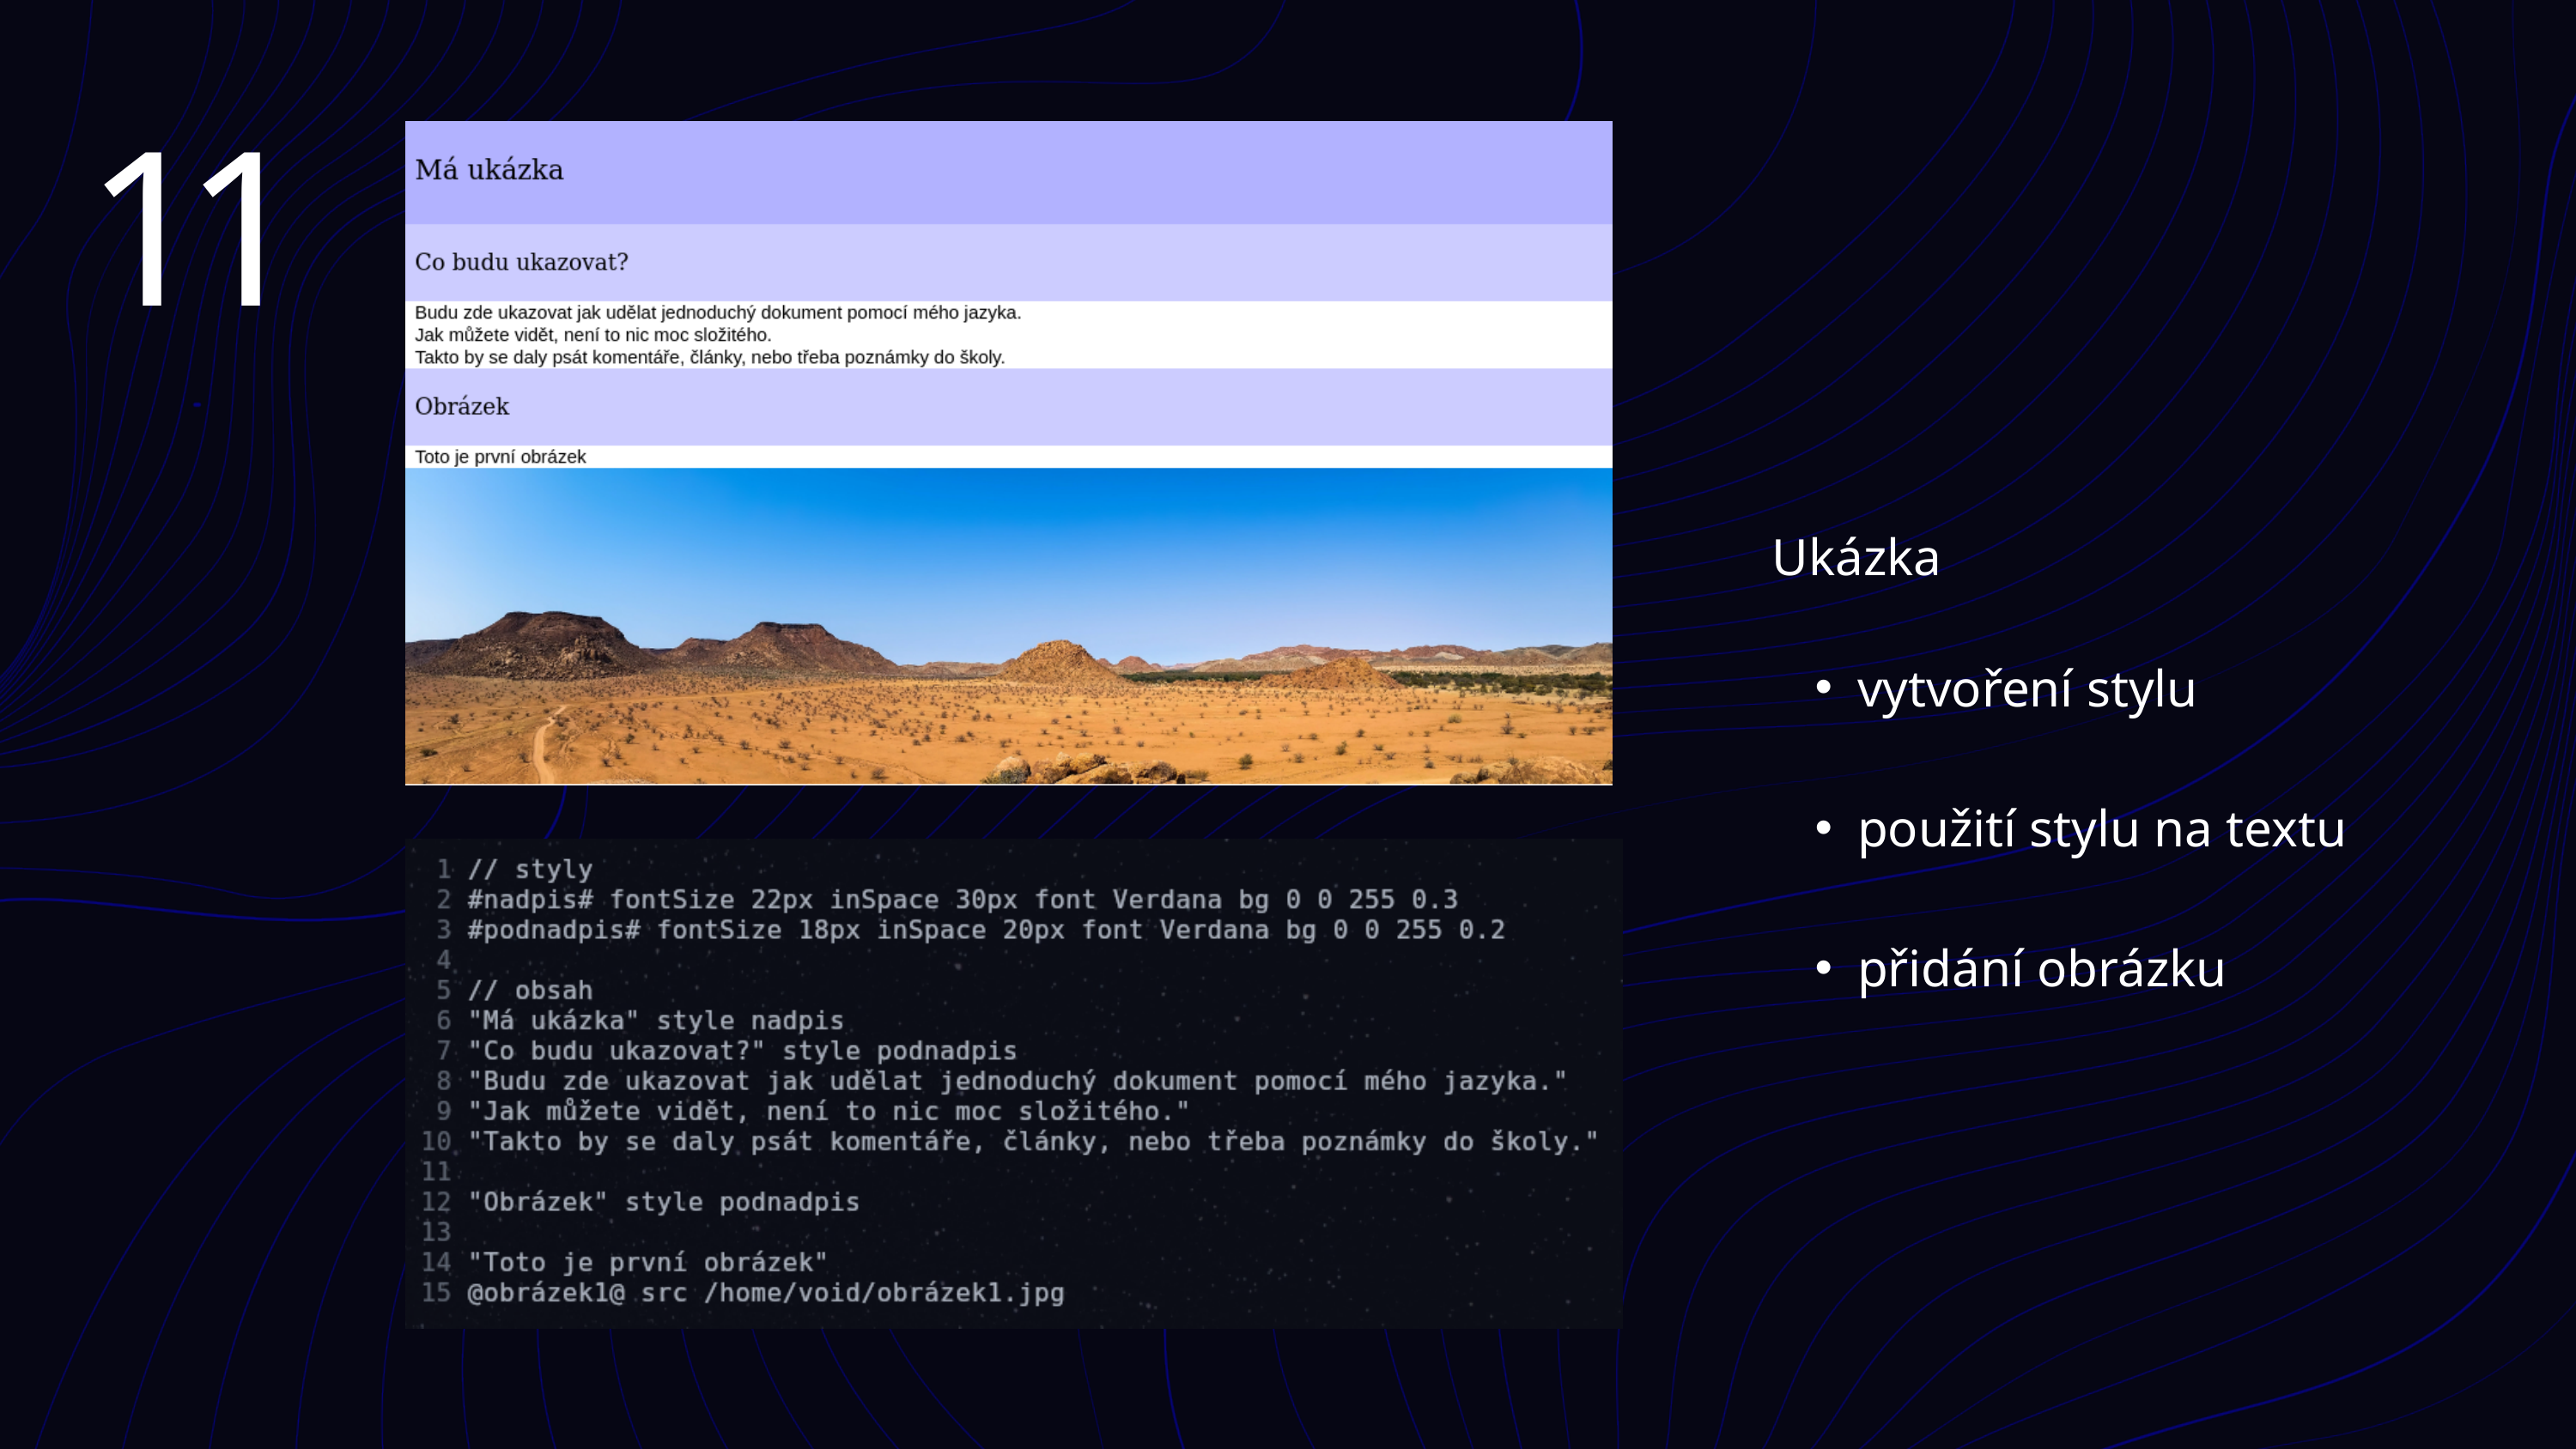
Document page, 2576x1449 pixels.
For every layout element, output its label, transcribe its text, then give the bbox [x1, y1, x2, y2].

text_box 11 [86, 48, 355, 349]
picture [405, 121, 1613, 785]
text_box [0, 0, 2576, 1449]
picture [405, 839, 1623, 1329]
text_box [1771, 515, 2460, 997]
